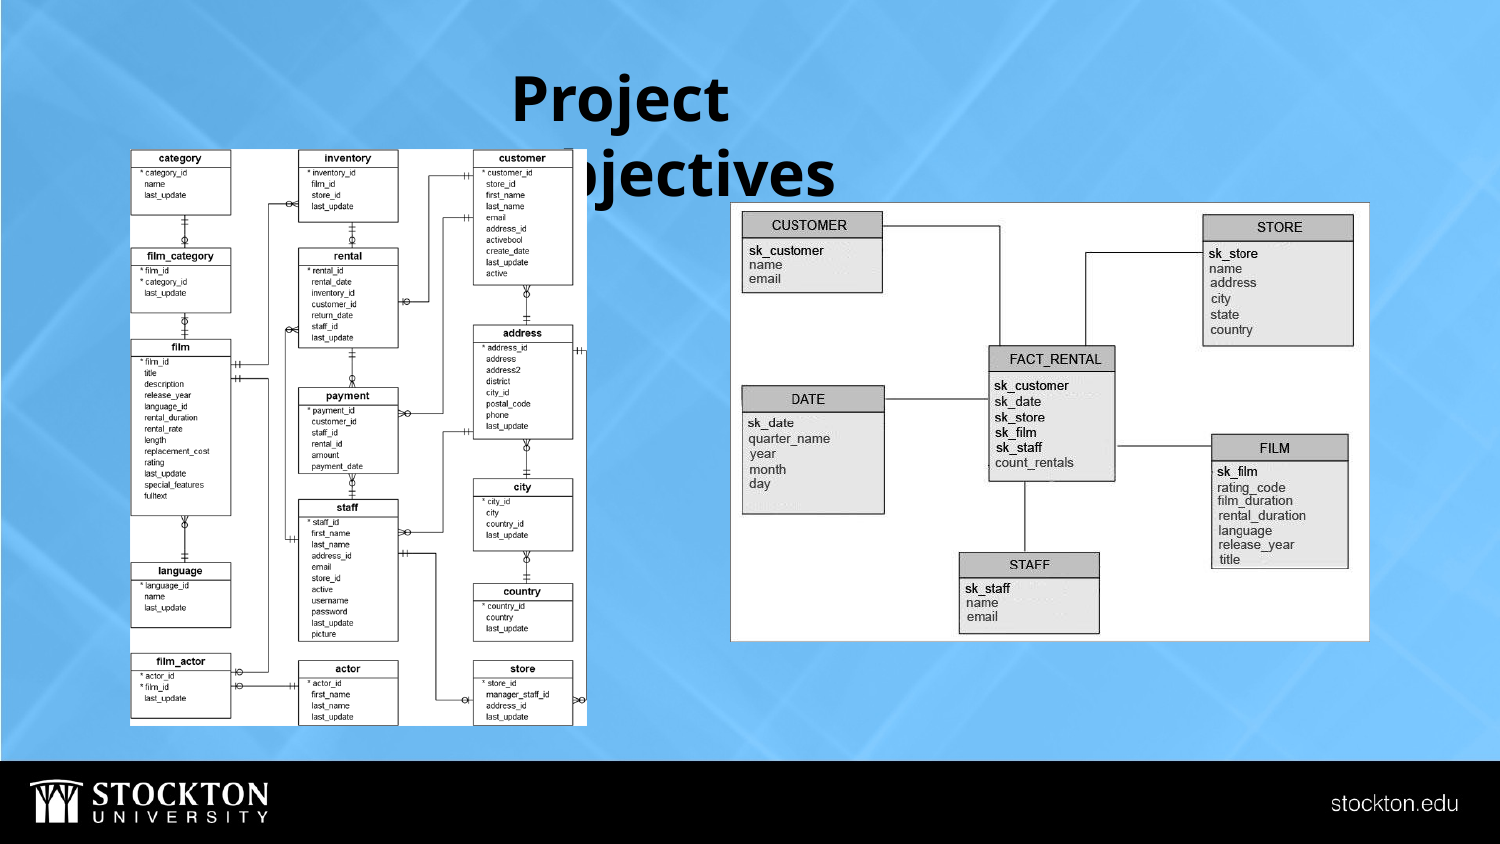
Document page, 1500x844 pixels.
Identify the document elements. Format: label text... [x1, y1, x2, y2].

text_box Project Objectives [495, 51, 1005, 217]
picture [0, 0, 1500, 844]
